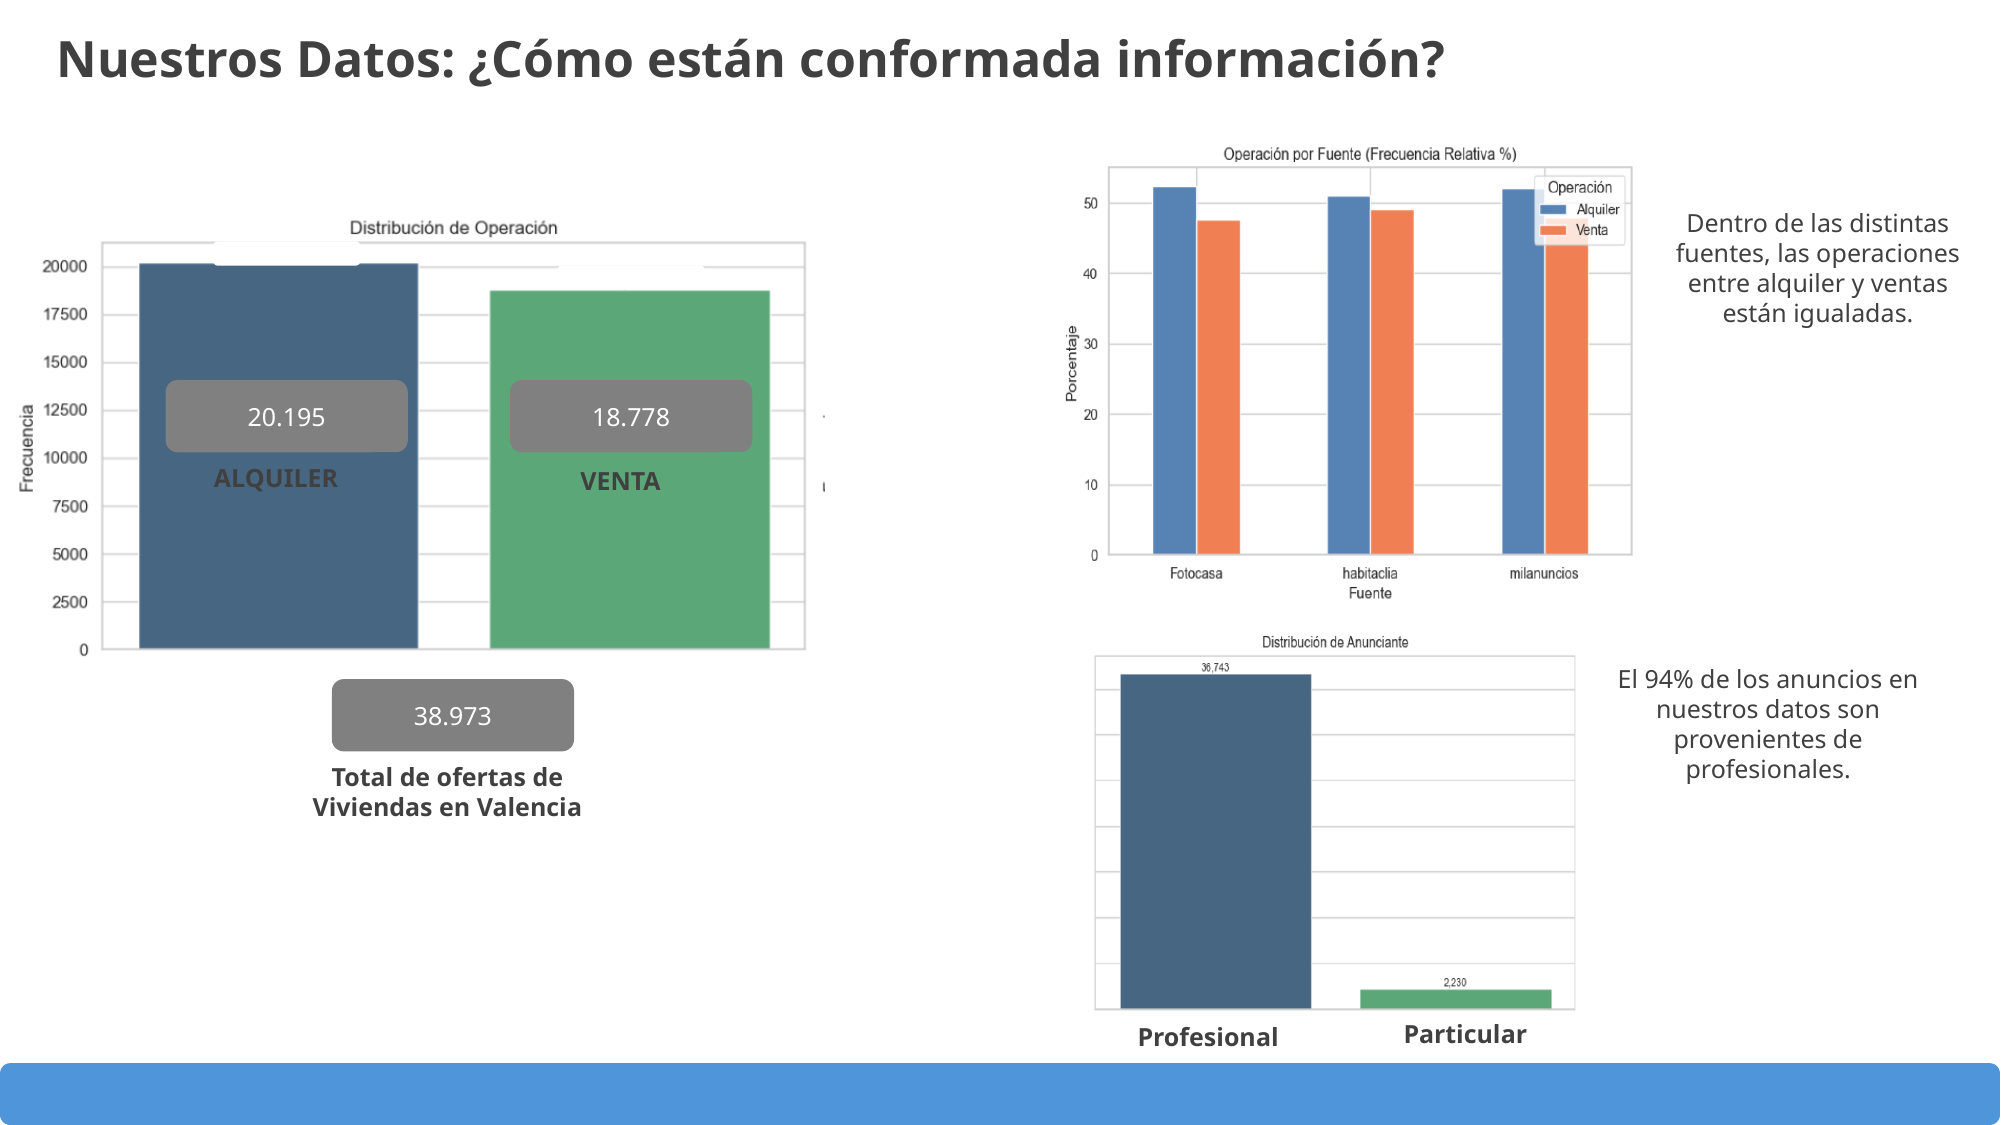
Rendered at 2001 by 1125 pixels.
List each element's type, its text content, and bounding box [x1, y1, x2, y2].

text_box [0, 1061, 2000, 1125]
text_box Profesional [1097, 1014, 1319, 1060]
picture [1056, 99, 1652, 1012]
text_box Total de ofertas de Viviendas en Valencia [266, 754, 629, 830]
text_box 38.973 [330, 677, 576, 753]
text_box Dentro de las distintas fuentes, las operaciones entre alquiler y ventas están igualadas. [1652, 200, 1986, 335]
text_box El 94% de los anuncios en nuestros datos son provenientes de profesionales. [1600, 656, 1936, 791]
text_box Nuestros Datos: ¿Cómo están conformada información? [41, 19, 1959, 95]
text_box Particular [1354, 1012, 1576, 1056]
picture [10, 207, 826, 659]
